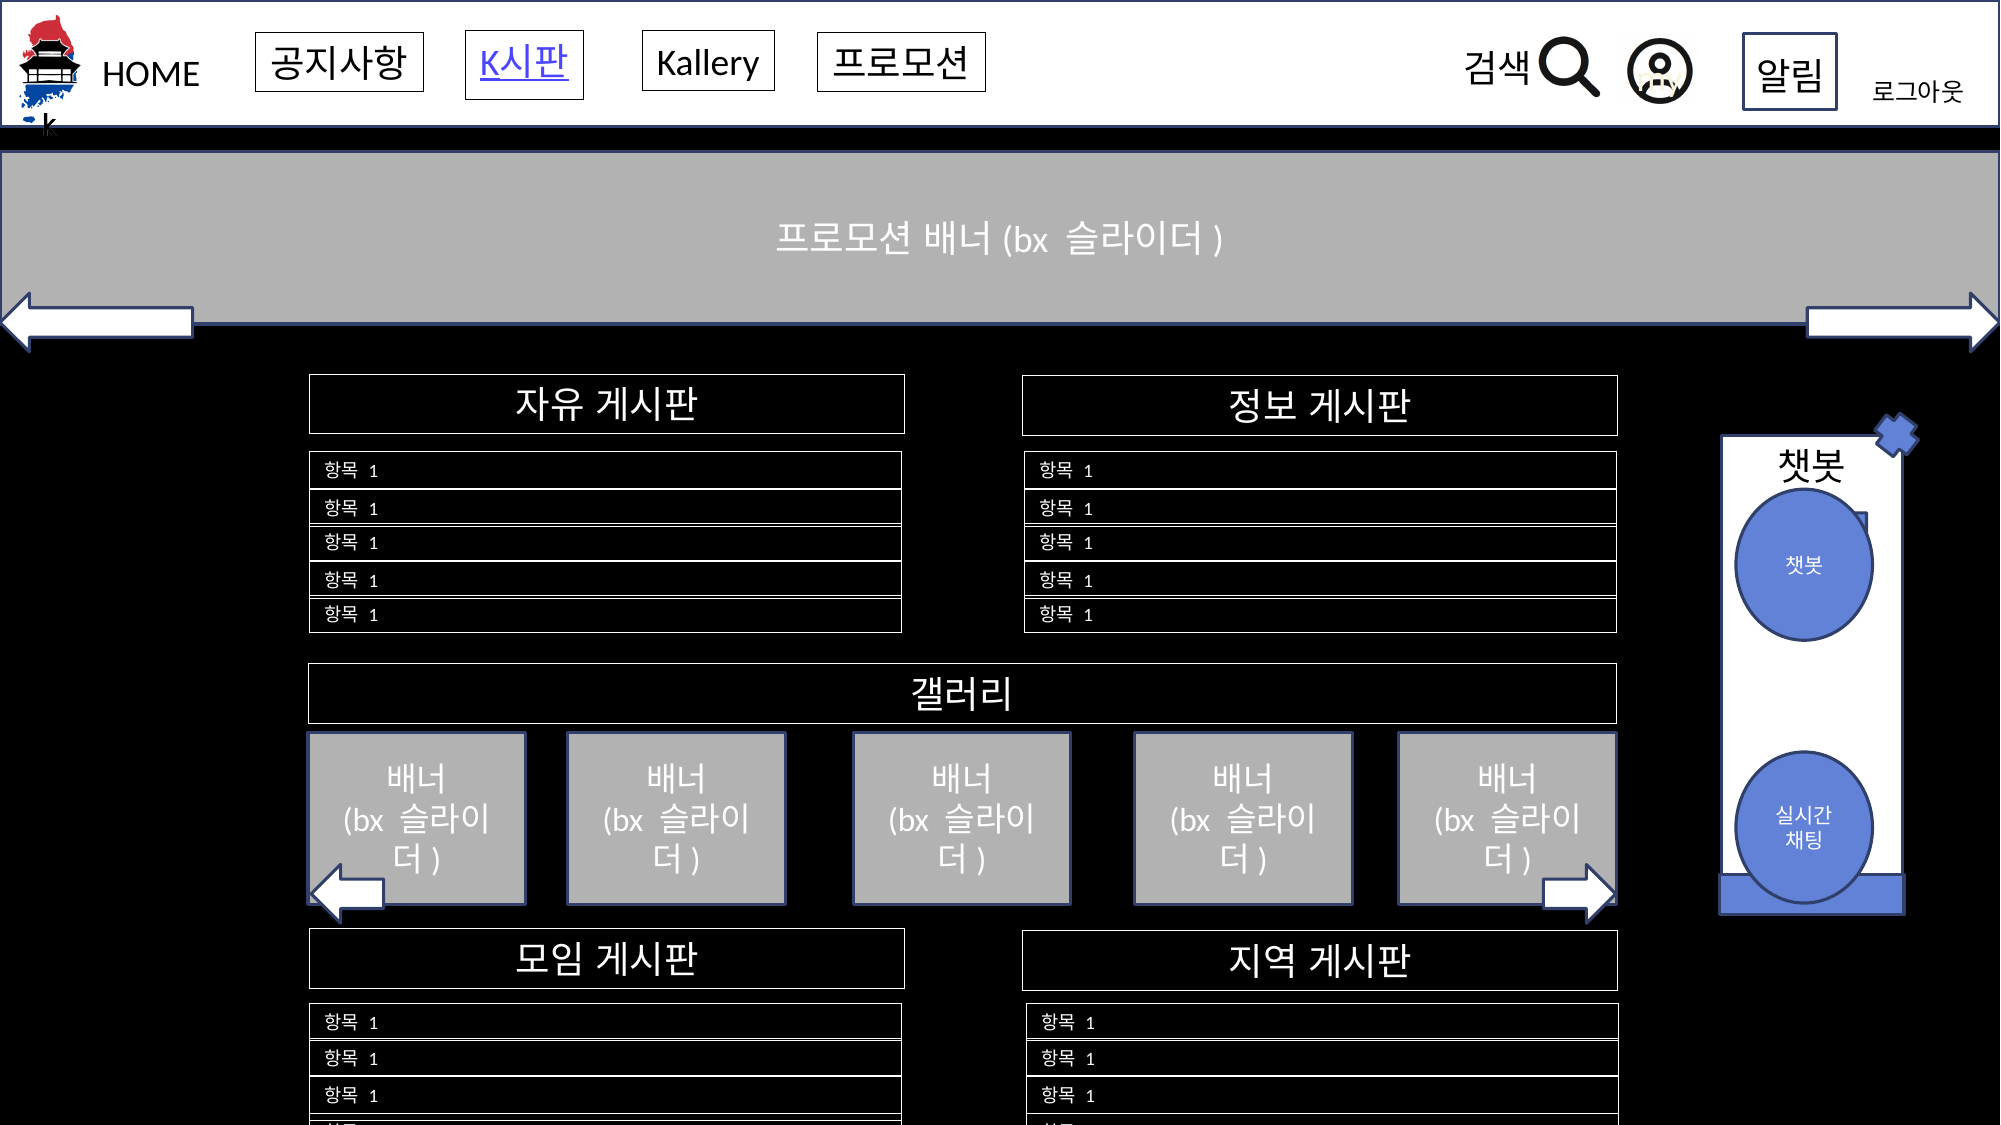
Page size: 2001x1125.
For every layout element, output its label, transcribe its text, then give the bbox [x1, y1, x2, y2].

text_box 배너 (bx 슬라이더) [1397, 731, 1618, 906]
text_box 항목 1 [1026, 1003, 1619, 1038]
text_box 검색 [1448, 37, 1534, 98]
text_box Kallery [642, 30, 775, 91]
text_box 항목 1 [309, 1076, 902, 1113]
text_box 자유 게시판 [309, 374, 905, 434]
text_box 갤러리 [308, 663, 1617, 724]
text_box 항목 1 [309, 1003, 902, 1038]
text_box 로그아웃 [1892, 68, 2000, 114]
text_box [0, 291, 195, 354]
text_box K시판 [465, 30, 584, 100]
text_box 정보 게시판 [1022, 375, 1618, 436]
text_box 배너 (bx 슬라이더) [566, 731, 787, 906]
text_box [310, 863, 386, 925]
text_box 배너 (bx 슬라이더) [852, 731, 1072, 906]
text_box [0, 0, 219, 193]
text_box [1617, 32, 1702, 107]
text_box 프로모션 배너(bx 슬라이더) [0, 150, 2000, 326]
text_box 배너 (bx 슬라이더) [306, 731, 527, 906]
text_box 모임 게시판 [309, 928, 905, 989]
text_box 항목 1 [1026, 1076, 1619, 1113]
text_box [1805, 291, 2000, 354]
picture [1538, 36, 1603, 99]
text_box 항목 1 [309, 1038, 902, 1076]
text_box 지역 게시판 [1022, 930, 1618, 991]
text_box 프로모션 [817, 32, 986, 92]
text_box [1541, 863, 1617, 925]
text_box 항목 1 [1026, 1113, 1619, 1125]
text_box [1719, 415, 1918, 916]
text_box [1741, 33, 1888, 111]
text_box 배너 (bx 슬라이더) [1133, 731, 1354, 906]
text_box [309, 451, 903, 632]
text_box 공지사항 [255, 32, 424, 92]
text_box 항목 1 [309, 1113, 902, 1125]
text_box 항목 1 [1026, 1038, 1619, 1076]
text_box [224, 0, 2000, 128]
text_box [1023, 451, 1617, 632]
